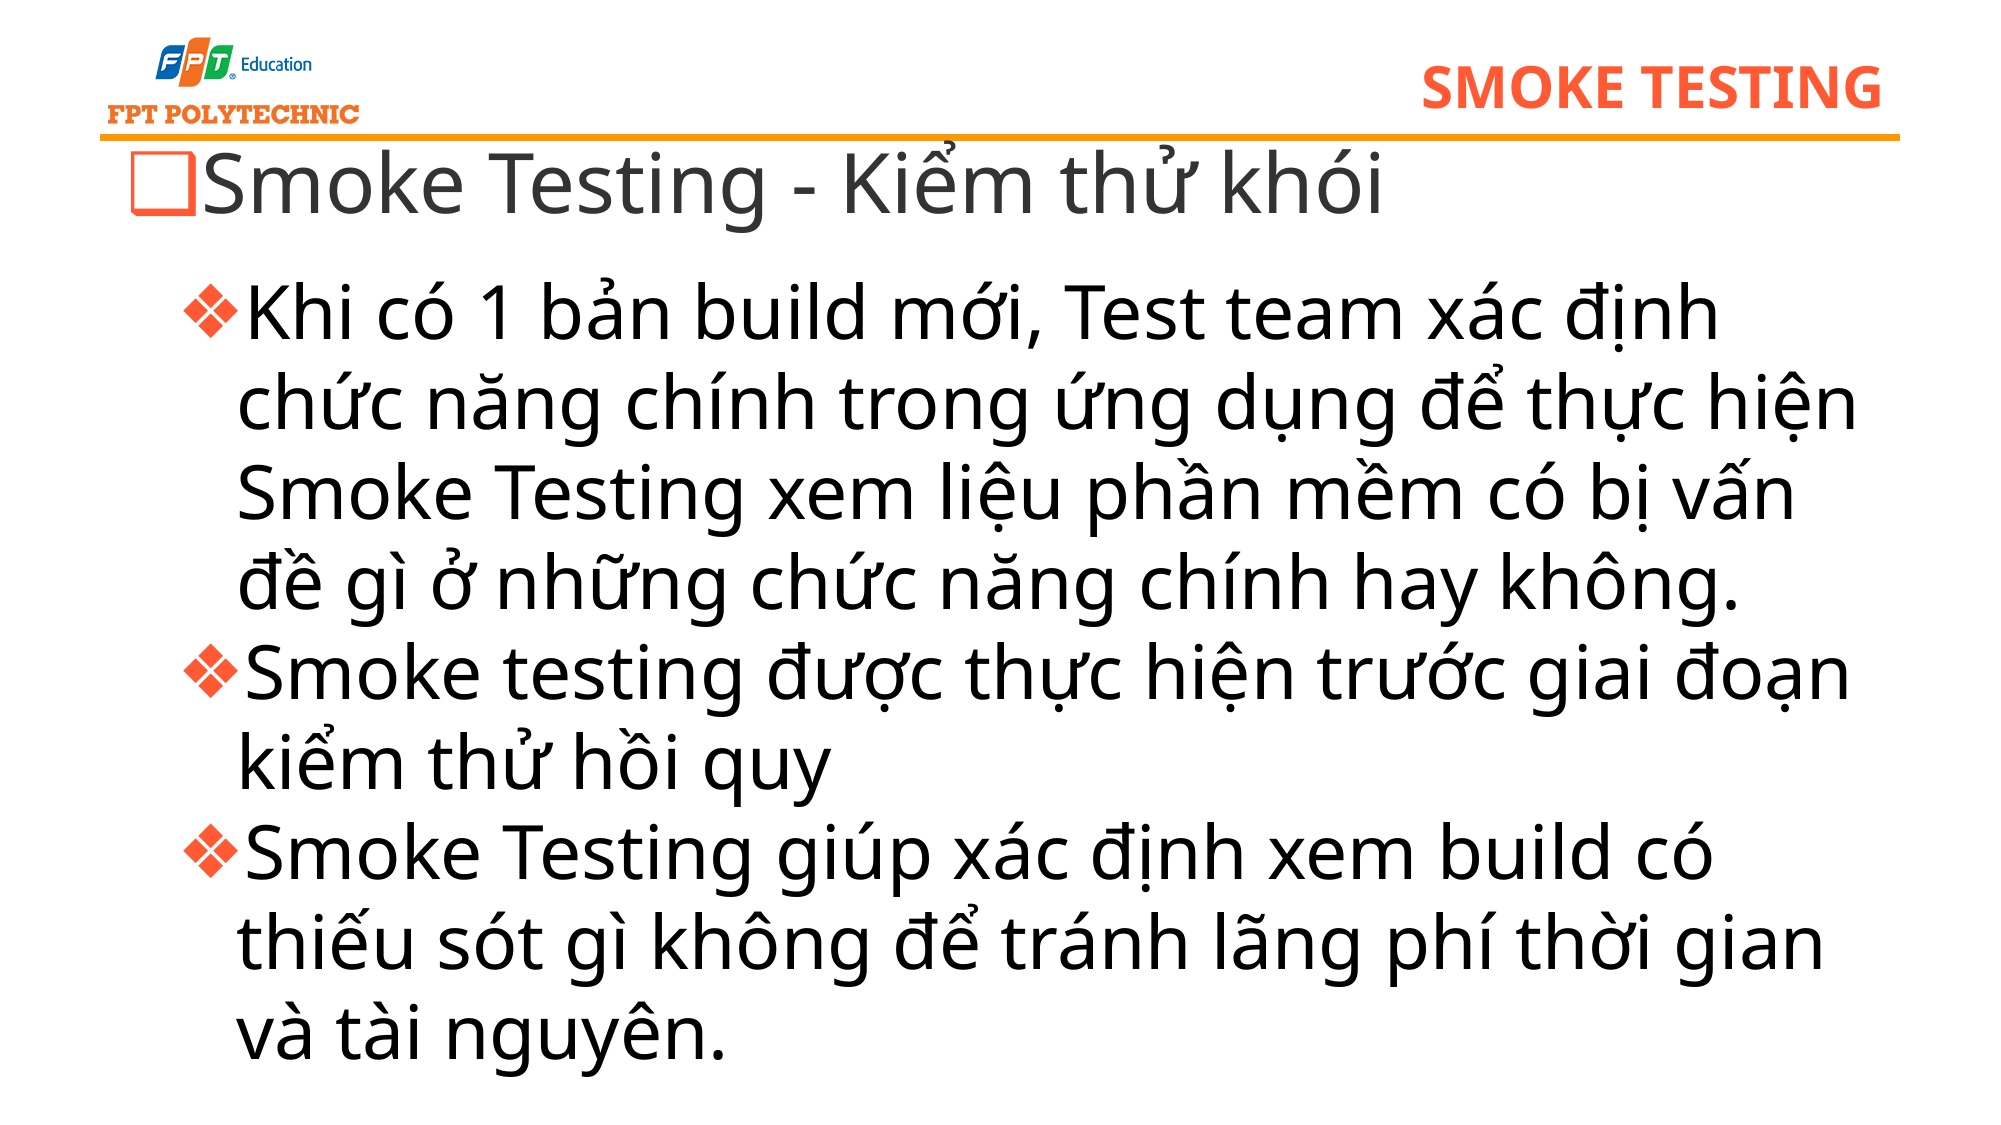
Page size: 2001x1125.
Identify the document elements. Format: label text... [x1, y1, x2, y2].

text_box Smoke Testing - Kiểm thử khói [111, 114, 1911, 245]
text_box Khi có 1 bản build mới, Test team xác định chức năng chính trong ứng dụng để thực hiện Smoke Testing xem liệu phần mềm có bị vấn đề gì ở những chức năng chính hay không. Smoke testing được thực hiện trước giai đoạn kiểm thử hồi quy Smoke Testing giúp xác định xem build có thiếu sót gì không để tránh lãng phí thời gian và tài nguyên. [99, 257, 1888, 1125]
picture [99, 135, 111, 143]
picture [99, 25, 367, 134]
title smoke testing [366, 45, 1900, 114]
